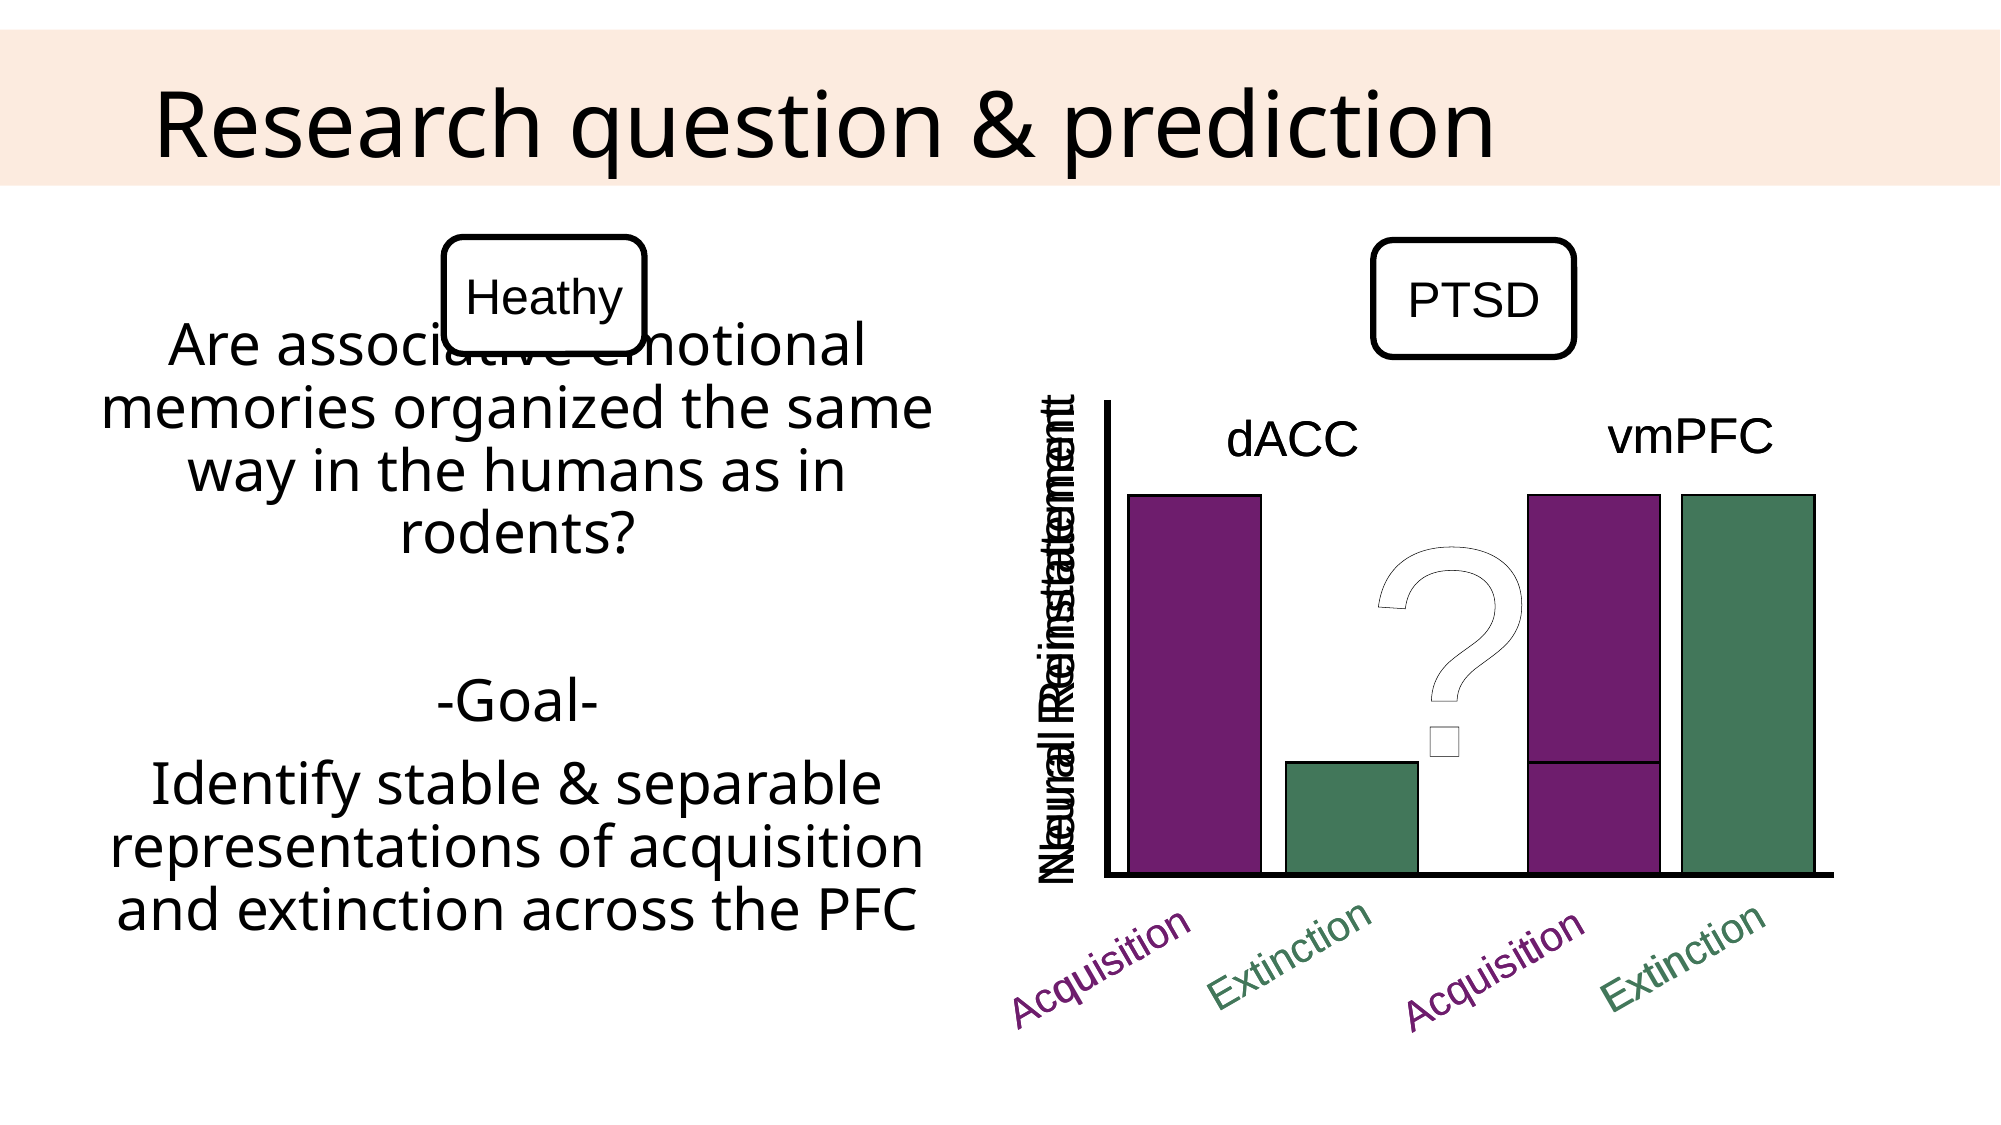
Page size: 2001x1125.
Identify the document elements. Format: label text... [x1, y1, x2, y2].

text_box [443, 236, 645, 354]
title Research question & prediction [137, 19, 1863, 237]
list Are associative emotional memories organized the same way in the humans as in rodents? -Goal- Identify stable & separable representations of acquisition and extinction across the PFC [59, 236, 976, 1117]
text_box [981, 368, 1835, 1002]
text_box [1373, 239, 1575, 357]
